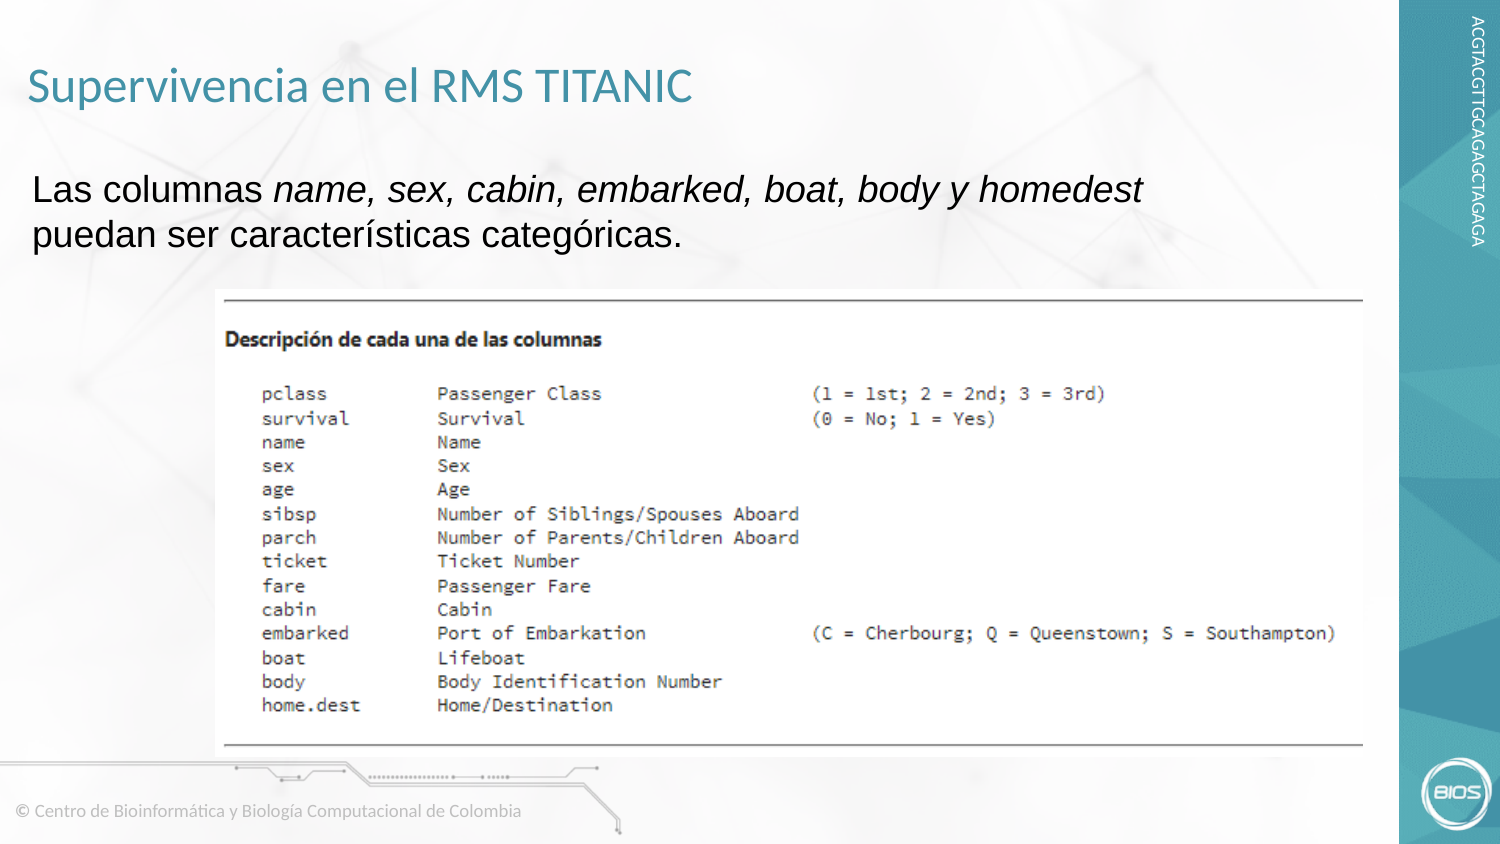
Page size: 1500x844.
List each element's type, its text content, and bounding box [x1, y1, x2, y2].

picture [0, 0, 1500, 844]
text_box Las columnas name, sex, cabin, embarked, boat, body y homedest puedan ser características categóricas. [17, 158, 1175, 263]
title Supervivencia en el RMS TITANIC [12, 17, 1363, 159]
